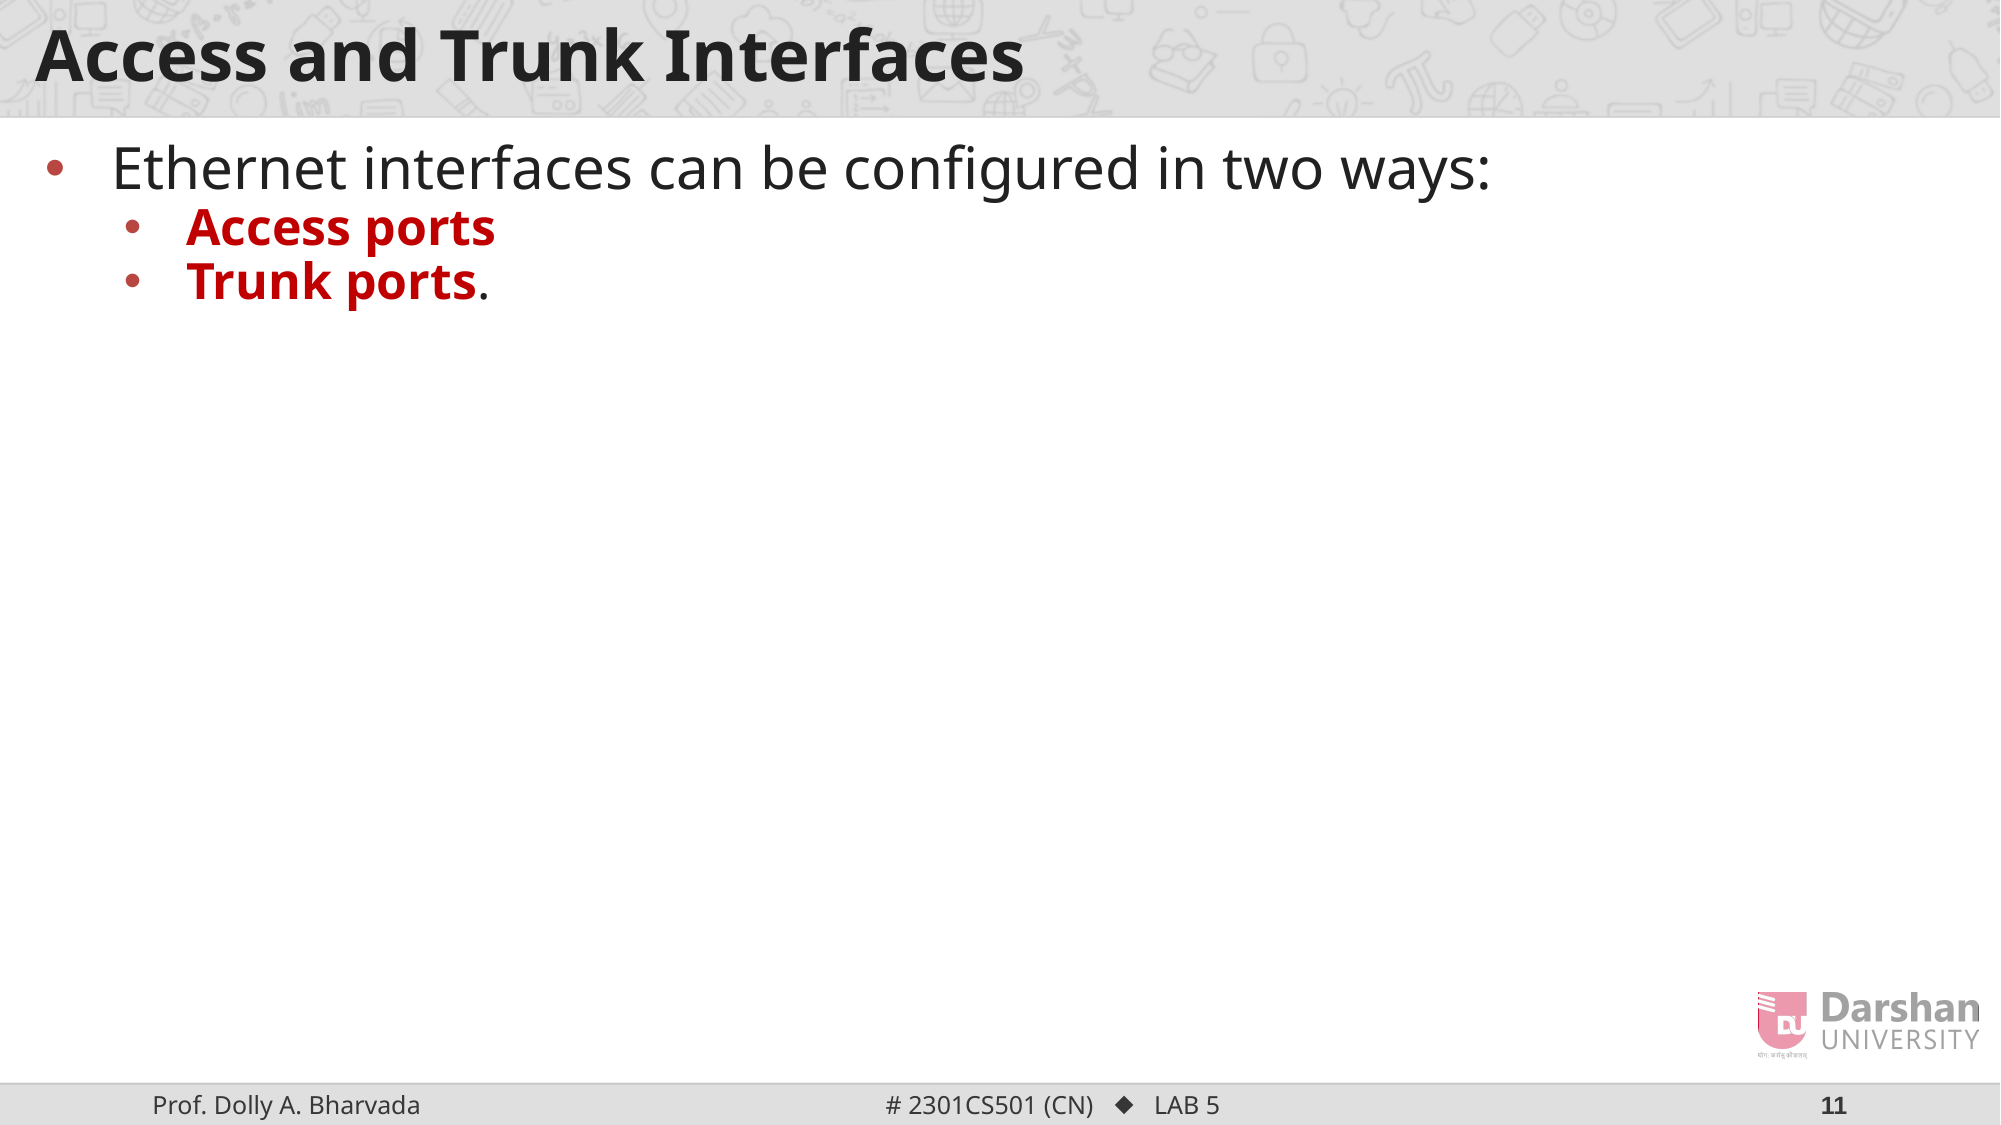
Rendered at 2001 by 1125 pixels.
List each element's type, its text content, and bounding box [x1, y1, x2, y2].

list Ethernet interfaces can be configured in two ways: Access ports Trunk ports. [21, 131, 1979, 1049]
title Access and Trunk Interfaces [0, 0, 2000, 117]
